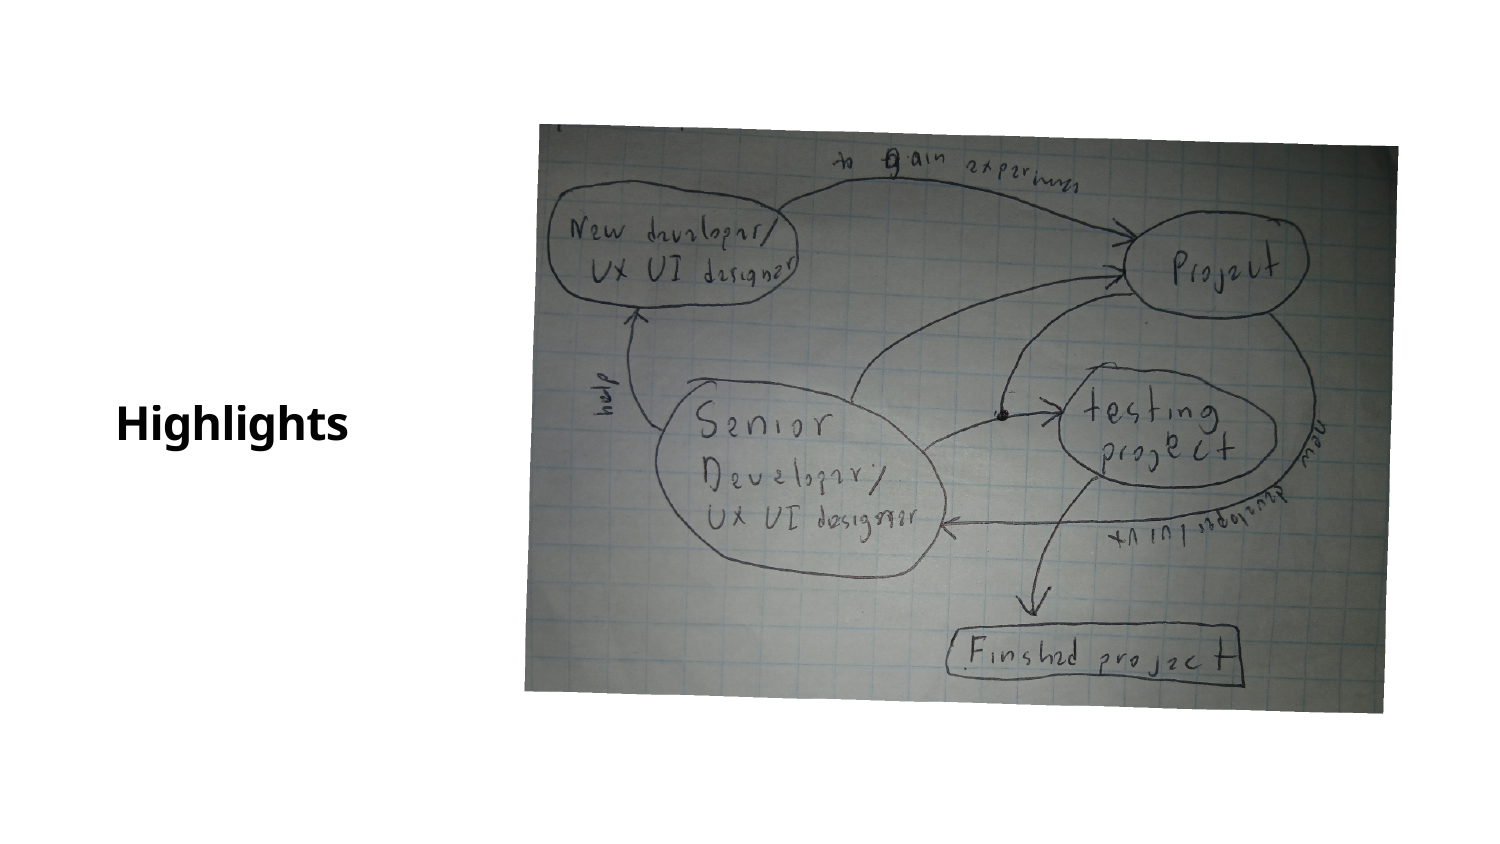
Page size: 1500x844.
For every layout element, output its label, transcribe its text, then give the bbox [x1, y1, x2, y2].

picture [522, 52, 1400, 785]
text_box Highlights [99, 393, 522, 451]
